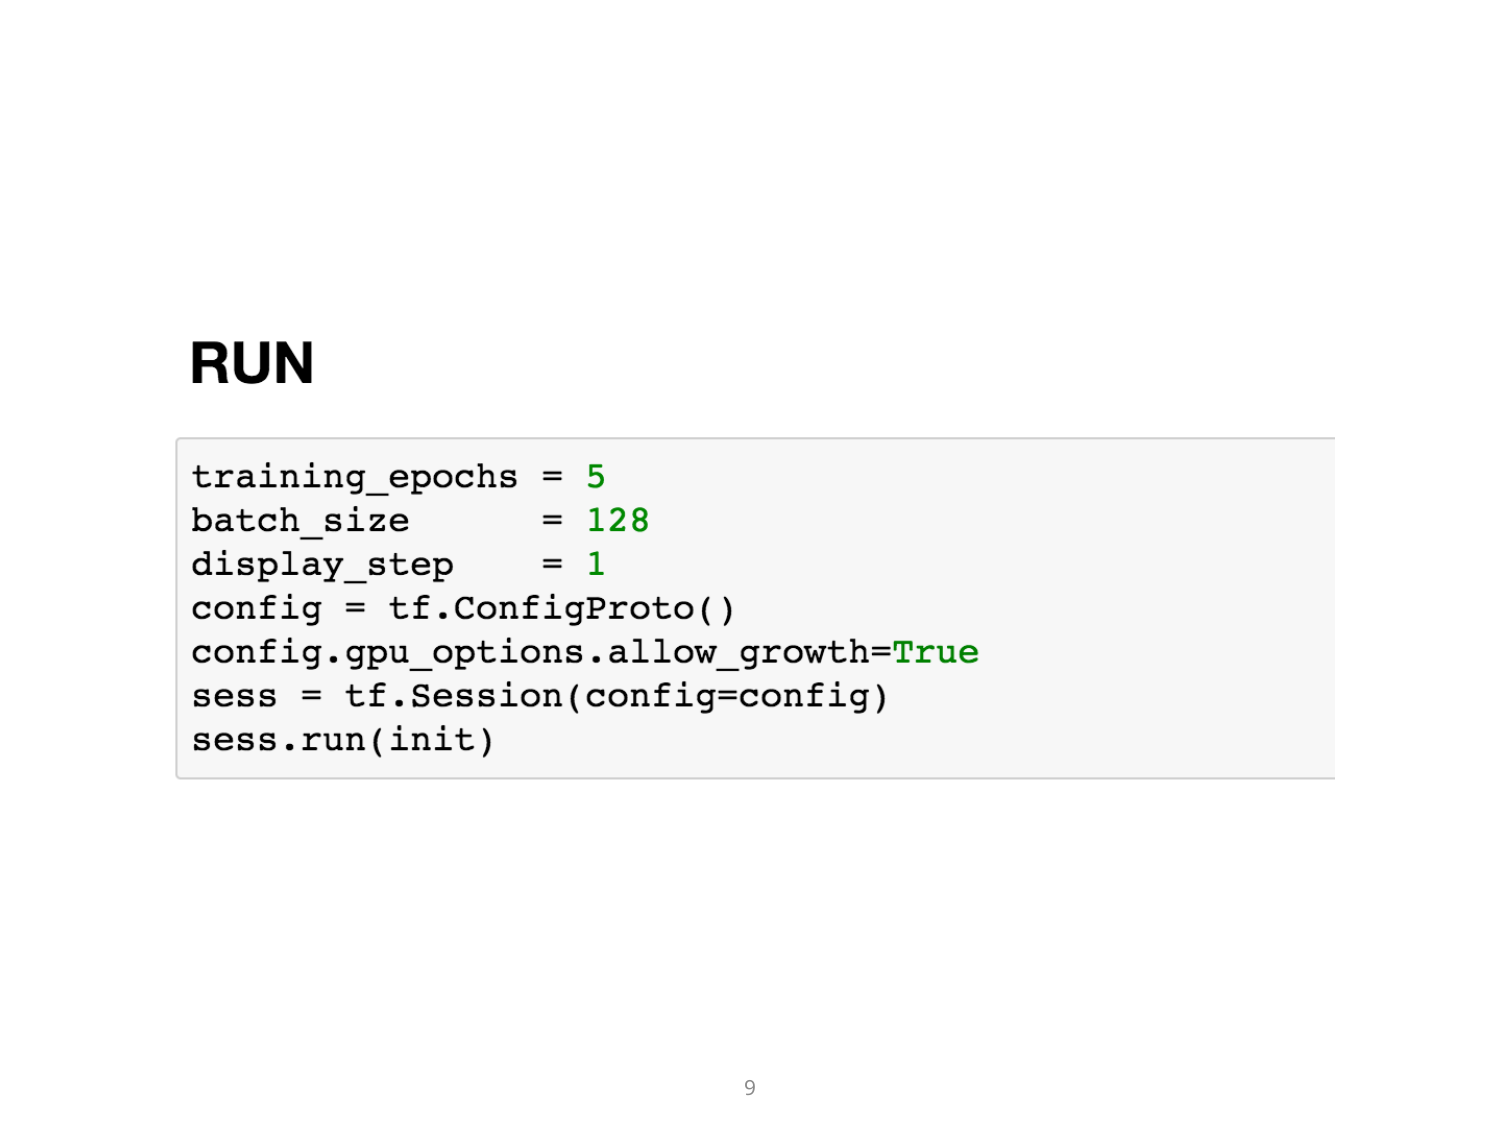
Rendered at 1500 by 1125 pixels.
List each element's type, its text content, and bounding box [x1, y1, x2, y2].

slide_number 9 [575, 1058, 925, 1119]
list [165, 309, 1335, 792]
